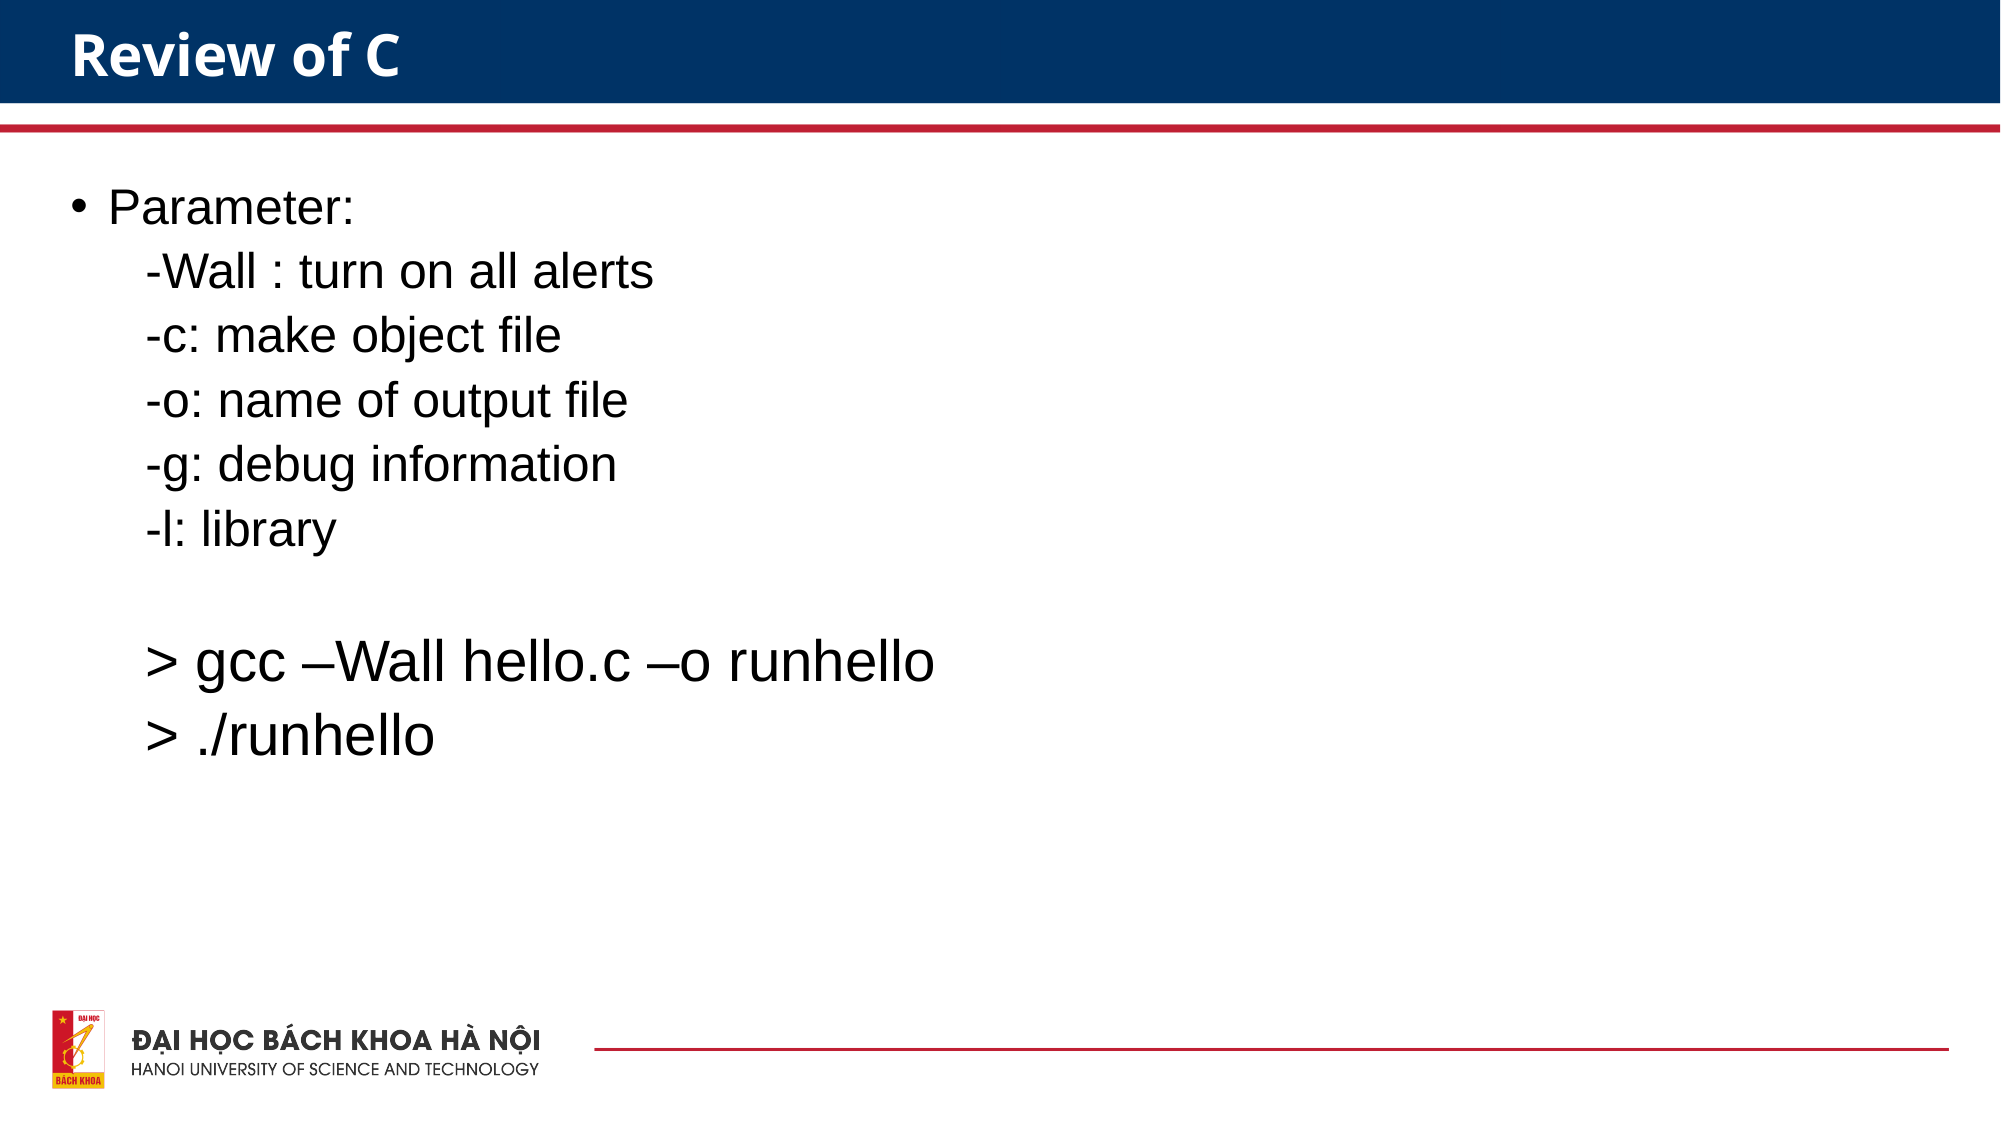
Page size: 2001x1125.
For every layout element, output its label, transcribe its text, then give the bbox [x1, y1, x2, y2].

picture [0, 0, 2001, 1125]
list Parameter: -Wall : turn on all alerts -c: make object file -o: name of output file -g: debug information -l: library > gcc –Wall hello.c –o runhello > ./runhello [55, 173, 1945, 979]
title Review of C [55, 18, 1945, 90]
